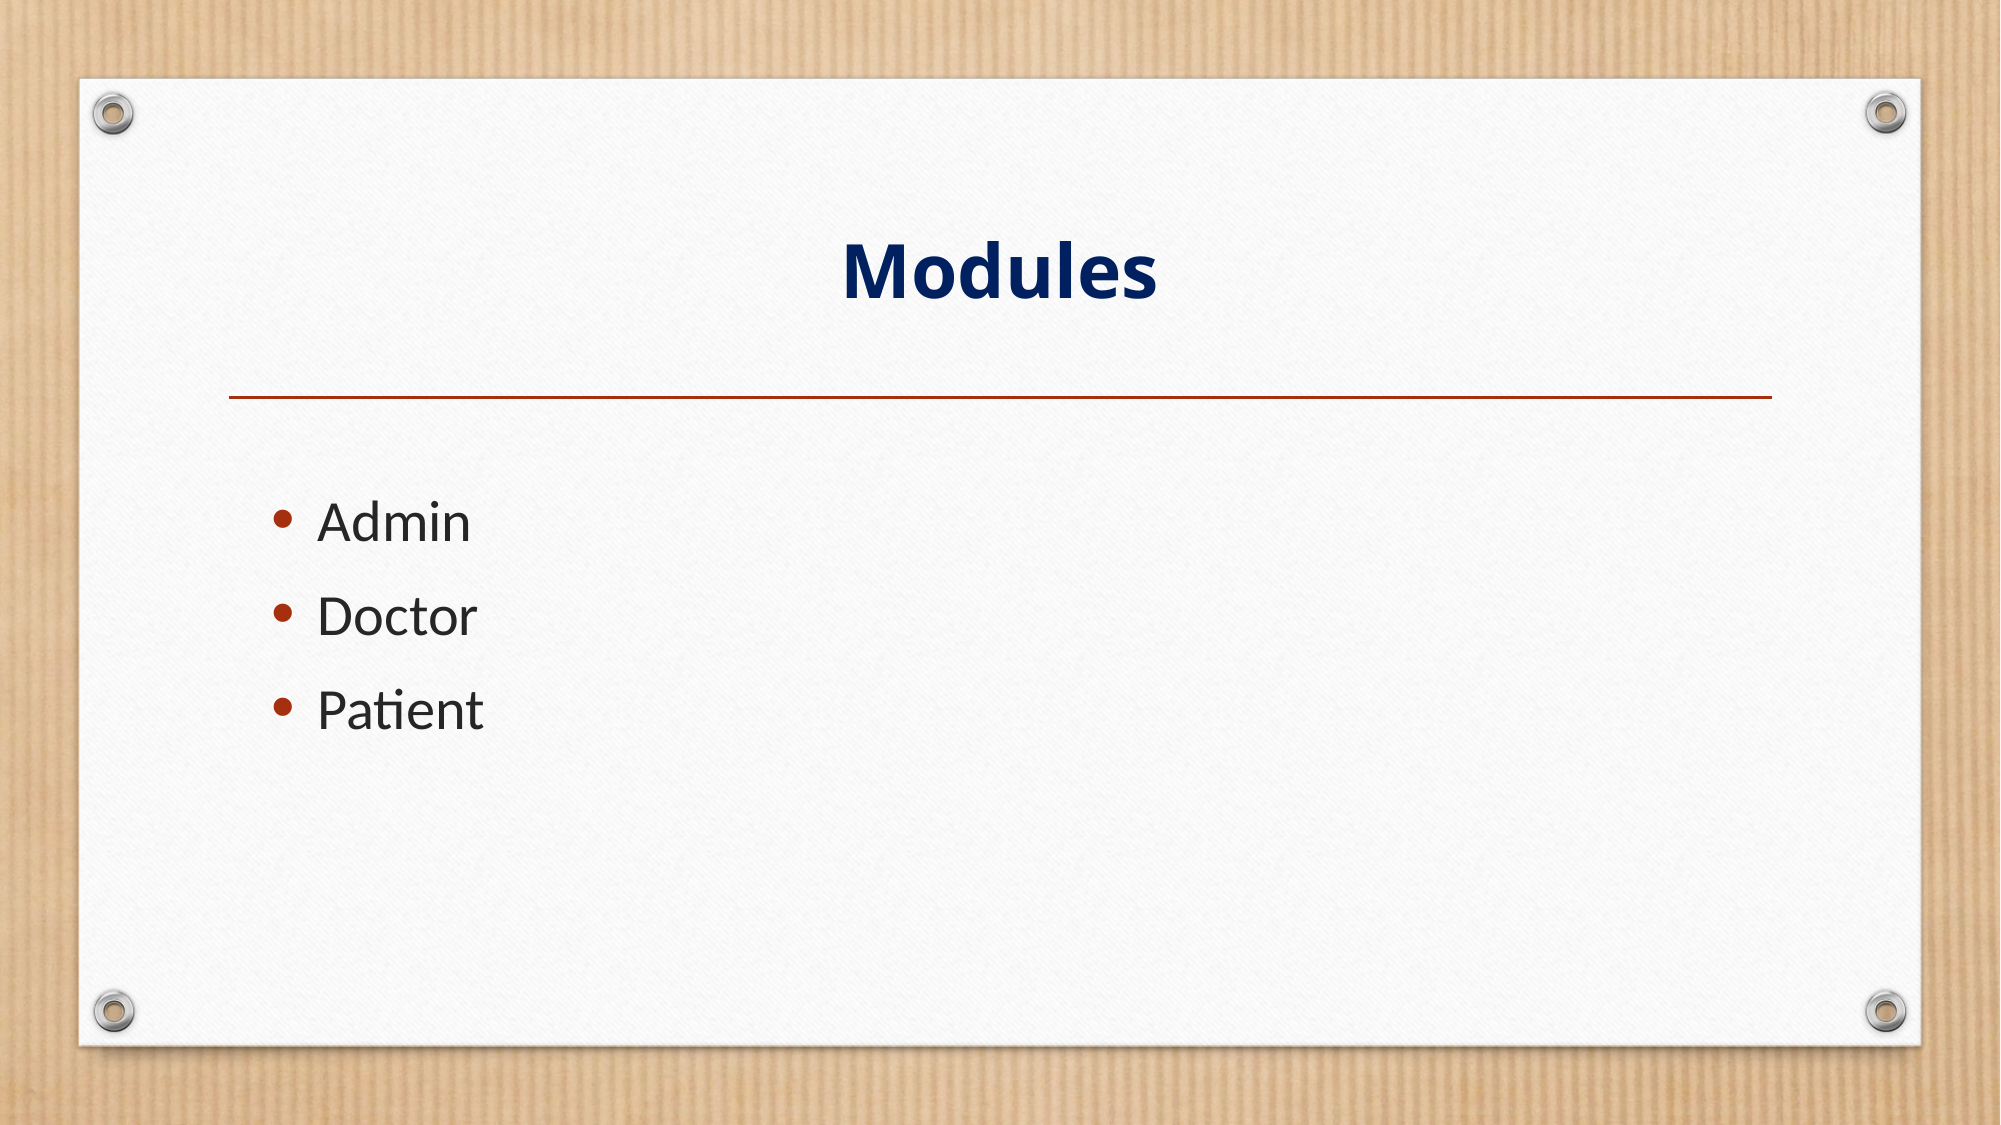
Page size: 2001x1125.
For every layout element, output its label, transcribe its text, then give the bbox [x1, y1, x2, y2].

title Modules [212, 161, 1788, 375]
picture [0, 0, 2001, 1125]
list Admin Doctor Patient [256, 391, 1816, 987]
